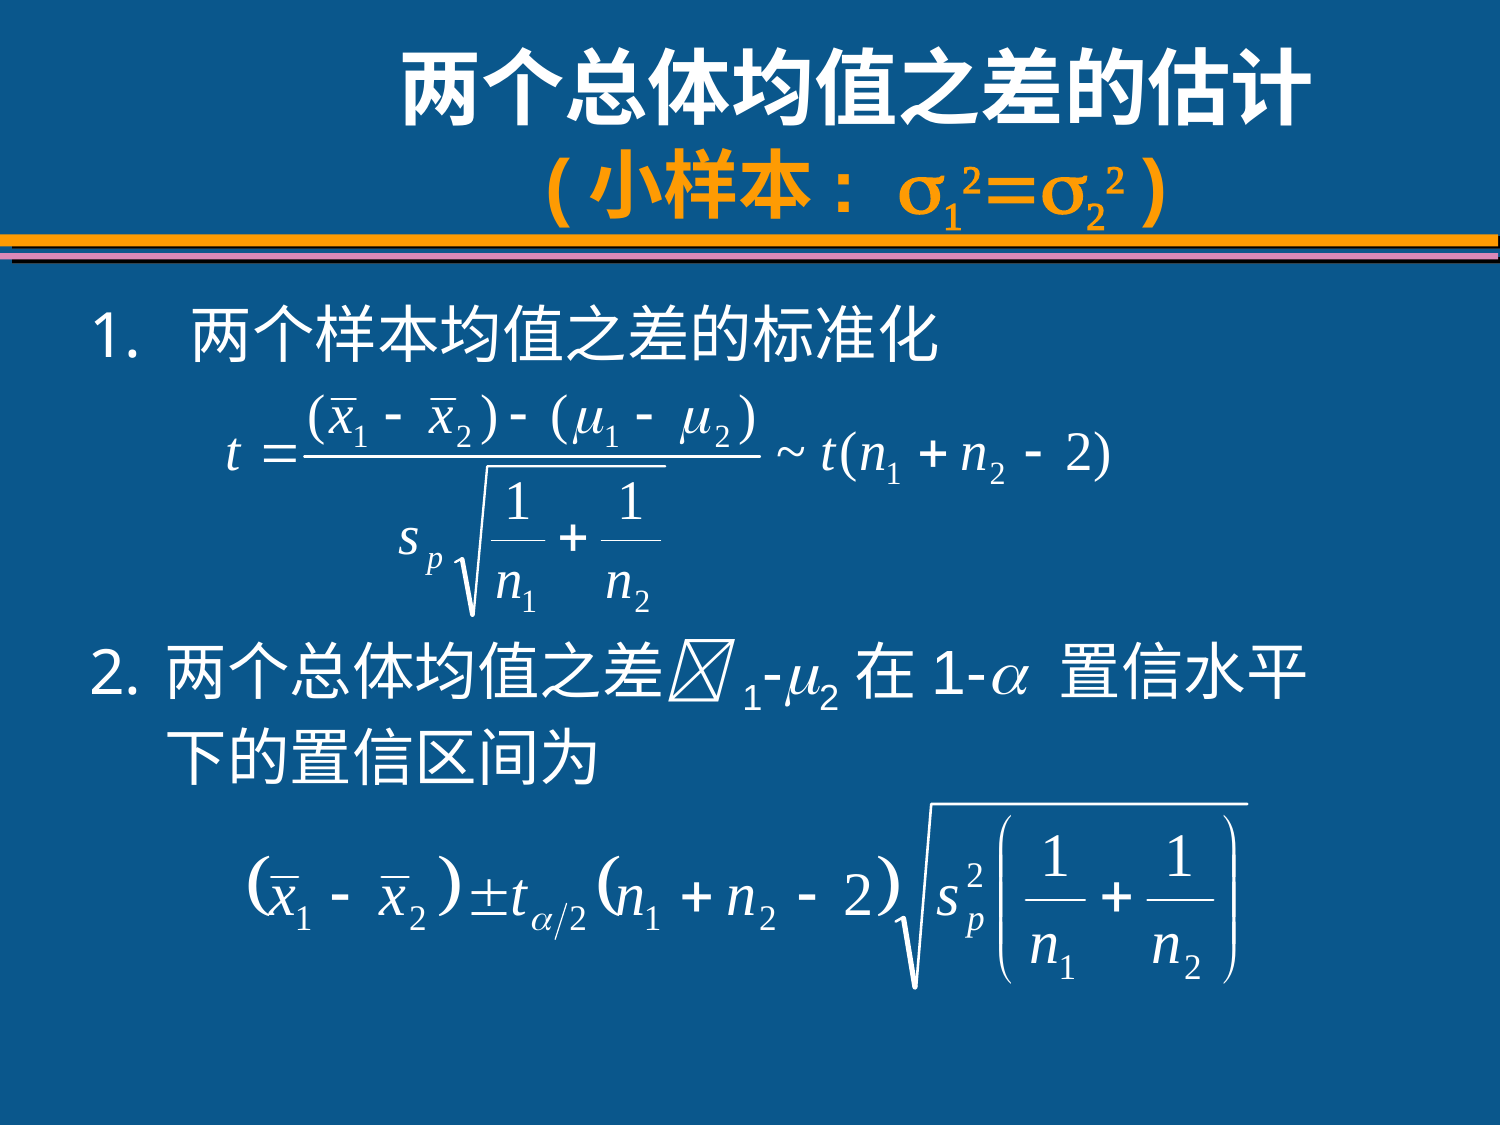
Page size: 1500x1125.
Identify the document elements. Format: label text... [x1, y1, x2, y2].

list 两个样本均值之差的标准化 [75, 287, 1413, 1000]
text_box 两个总体均值之差1-2在1- 置信水平下的置信区间为 [75, 624, 1375, 800]
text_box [218, 377, 1119, 626]
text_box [238, 791, 1258, 1000]
title 两个总体均值之差的估计 (小样本: 12=22 ) [300, 50, 1413, 225]
